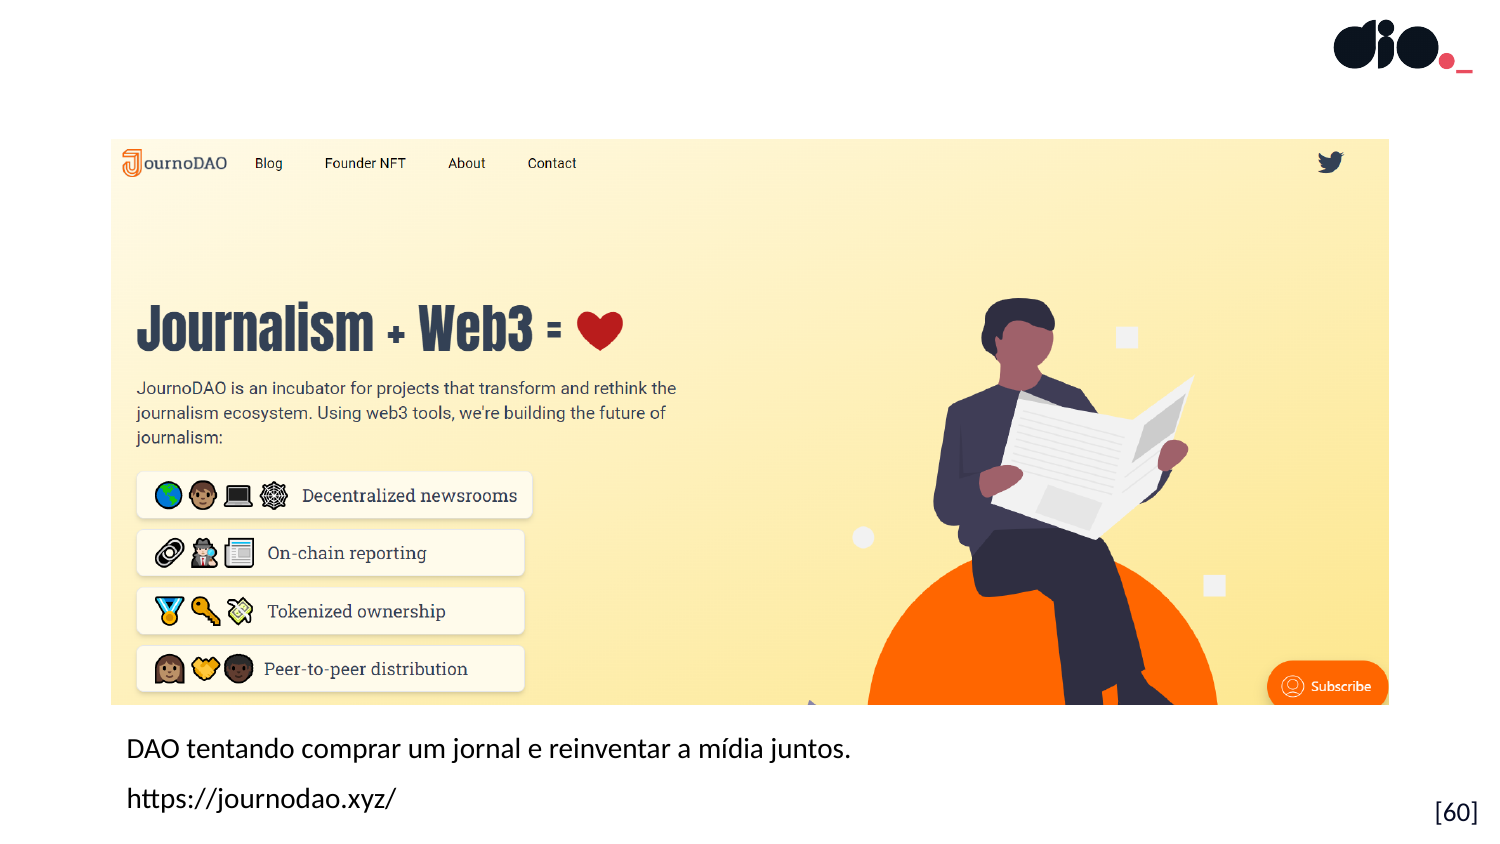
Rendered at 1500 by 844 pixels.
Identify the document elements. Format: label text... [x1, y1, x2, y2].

picture [1333, 19, 1473, 74]
text_box DAO tentando comprar um jornal e reinventar a mídia juntos. [111, 721, 1024, 772]
slide_number [60] [1403, 779, 1494, 844]
picture [111, 138, 1389, 705]
text_box https://journodao.xyz/ [111, 771, 862, 822]
